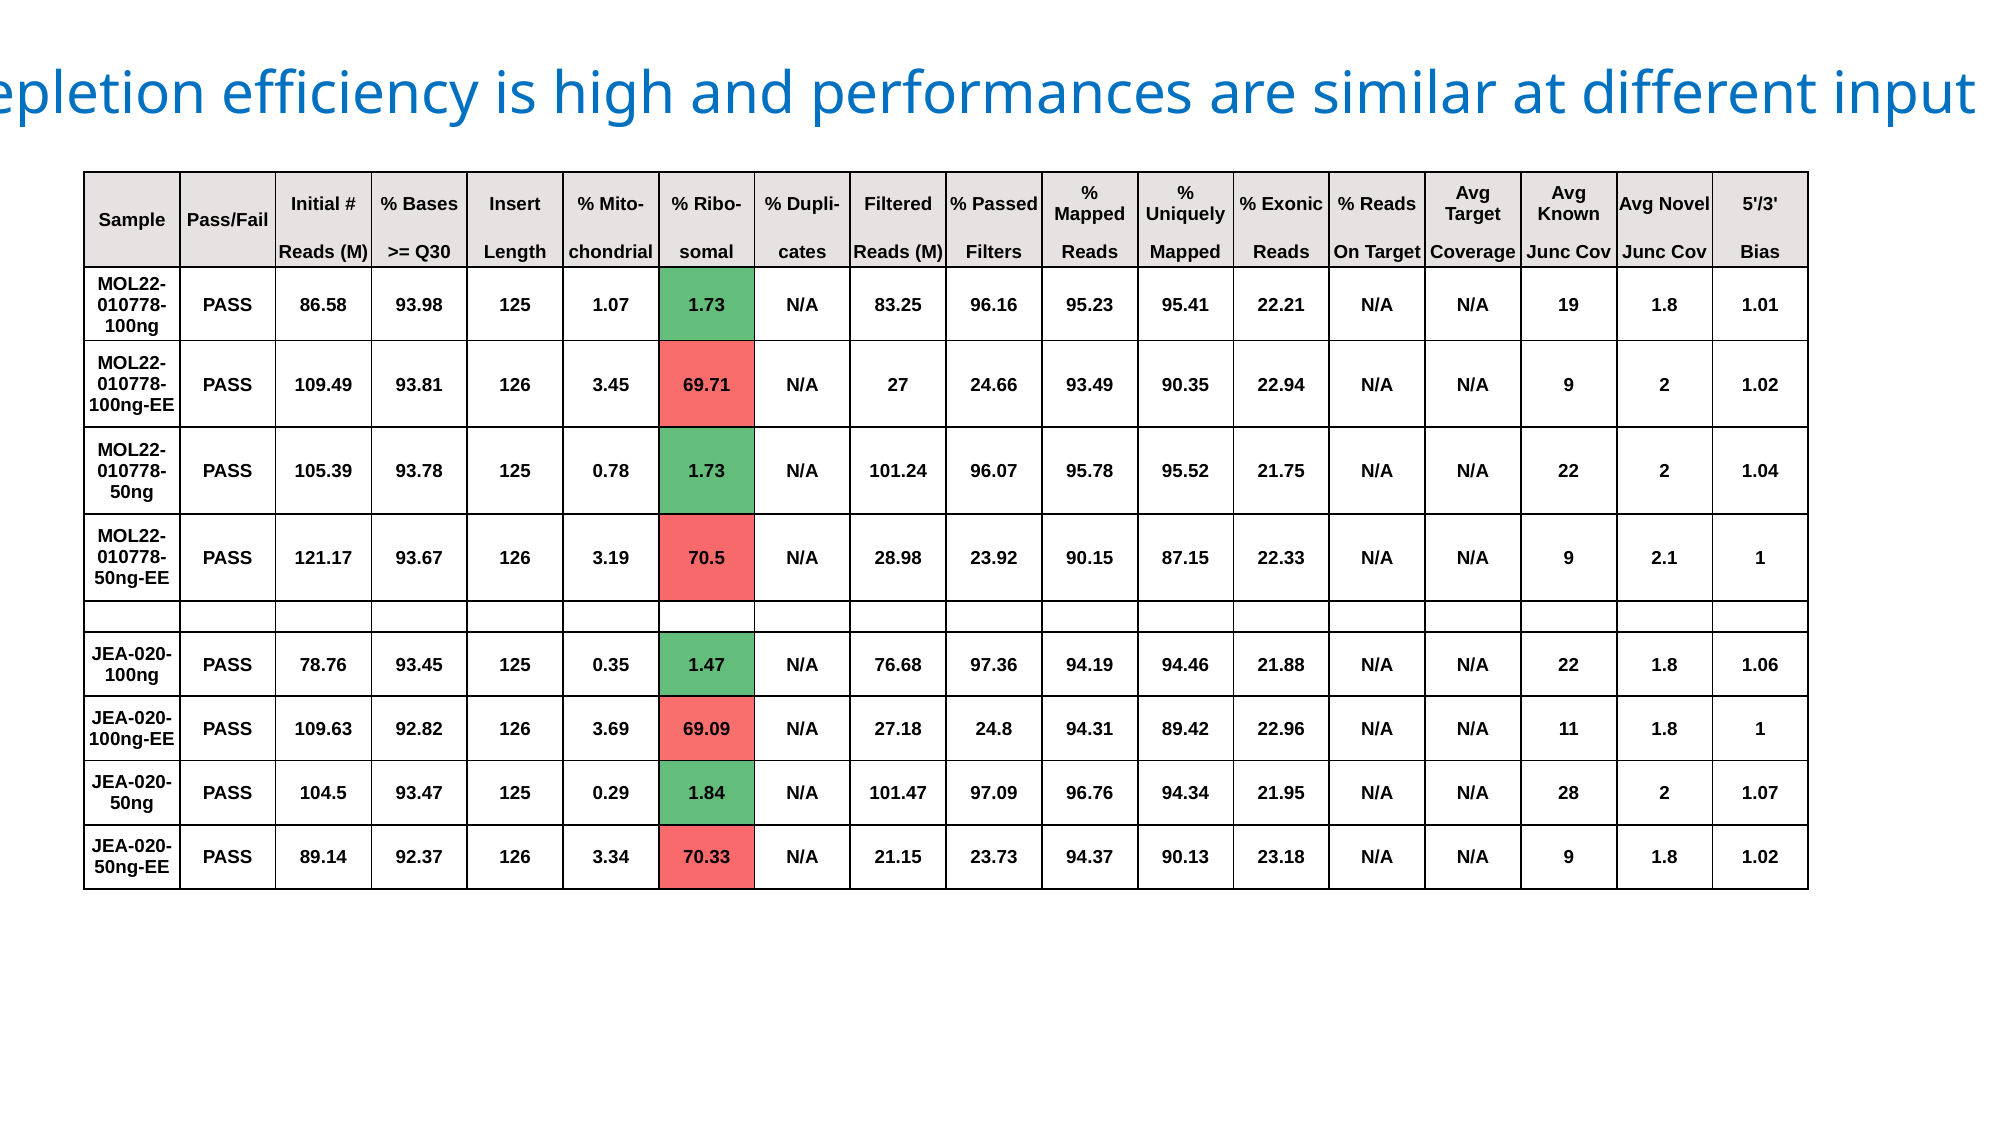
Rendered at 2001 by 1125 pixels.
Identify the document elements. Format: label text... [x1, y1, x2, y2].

table_cell JEA-020-100ng-EE [85, 697, 179, 760]
table_cell Bias [1713, 236, 1807, 266]
table_cell Junc Cov [1618, 236, 1712, 266]
table_cell 96.16 [947, 268, 1041, 340]
table_cell 126 [468, 826, 562, 888]
table_cell 93.81 [372, 341, 466, 426]
table_cell 94.37 [1043, 826, 1137, 888]
table_cell 126 [468, 697, 562, 760]
table_cell 21.75 [1234, 428, 1328, 513]
table_cell Coverage [1426, 236, 1520, 266]
table_cell N/A [755, 697, 849, 760]
table_cell [468, 602, 562, 631]
table_cell 69.09 [660, 697, 754, 760]
table_cell 3.45 [564, 341, 658, 426]
table_cell [1139, 602, 1233, 631]
table_cell 24.8 [947, 697, 1041, 760]
table_cell 1.8 [1618, 268, 1712, 340]
table_cell MOL22-010778-100ng-EE [85, 341, 179, 426]
table_cell 21.88 [1234, 633, 1328, 695]
table_header % Uniquely [1139, 173, 1233, 236]
table_cell 76.68 [851, 633, 945, 695]
table_cell [755, 602, 849, 631]
table_cell 1.73 [660, 428, 754, 513]
table_cell [276, 602, 371, 631]
table_cell MOL22-010778-50ng [85, 428, 179, 513]
table_cell 1.04 [1713, 428, 1807, 513]
table_cell 1.47 [660, 633, 754, 695]
table_cell JEA-020-50ng-EE [85, 826, 179, 888]
table_cell N/A [1426, 761, 1520, 824]
table_cell [1713, 602, 1807, 631]
table_cell 2 [1618, 428, 1712, 513]
table_cell 101.47 [851, 761, 945, 824]
table_cell 121.17 [276, 515, 371, 600]
table_cell 125 [468, 428, 562, 513]
table_header Avg Known [1522, 173, 1616, 236]
table_cell 70.33 [660, 826, 754, 888]
table_cell 93.78 [372, 428, 466, 513]
table_cell 22.33 [1234, 515, 1328, 600]
table_cell 0.78 [564, 428, 658, 513]
table_cell 94.46 [1139, 633, 1233, 695]
table_cell 27.18 [851, 697, 945, 760]
table_cell 90.15 [1043, 515, 1137, 600]
table_cell N/A [755, 633, 849, 695]
table_cell Reads (M) [851, 236, 945, 266]
table_cell [1234, 602, 1328, 631]
table_cell [181, 602, 275, 631]
table_cell N/A [1330, 428, 1424, 513]
table_cell Filters [947, 236, 1041, 266]
table_cell 93.98 [372, 268, 466, 340]
table_cell 89.14 [276, 826, 371, 888]
table_cell 126 [468, 515, 562, 600]
table_cell 3.34 [564, 826, 658, 888]
table_cell PASS [181, 341, 275, 426]
table_cell 126 [468, 341, 562, 426]
table_cell 3.69 [564, 697, 658, 760]
table_cell 93.49 [1043, 341, 1137, 426]
table_cell N/A [1426, 268, 1520, 340]
table_cell 93.67 [372, 515, 466, 600]
table_cell PASS [181, 697, 275, 760]
table_cell [1330, 602, 1424, 631]
table_cell [1043, 602, 1137, 631]
table_cell 125 [468, 633, 562, 695]
table_cell 2 [1618, 341, 1712, 426]
table_cell N/A [755, 761, 849, 824]
table_cell 95.41 [1139, 268, 1233, 340]
table_header Avg Target [1426, 173, 1520, 236]
table_header % Exonic [1234, 173, 1328, 236]
table_cell 109.49 [276, 341, 371, 426]
table_cell 1.01 [1713, 268, 1807, 340]
table_cell 0.35 [564, 633, 658, 695]
table_cell N/A [1330, 515, 1424, 600]
table_cell [660, 602, 754, 631]
table_cell 86.58 [276, 268, 371, 340]
table_header % Mapped [1043, 173, 1137, 236]
table_cell Length [468, 236, 562, 266]
table_cell 22 [1522, 633, 1616, 695]
table_cell 1.73 [660, 268, 754, 340]
table_cell 22.21 [1234, 268, 1328, 340]
table_cell 1.07 [564, 268, 658, 340]
table_cell Reads (M) [276, 236, 371, 266]
table_cell 96.07 [947, 428, 1041, 513]
table_cell [851, 602, 945, 631]
table_cell N/A [1426, 697, 1520, 760]
table_cell Mapped [1139, 236, 1233, 266]
table_header % Ribo- [660, 173, 754, 236]
table_cell PASS [181, 826, 275, 888]
table_cell PASS [181, 428, 275, 513]
table_cell 95.78 [1043, 428, 1137, 513]
table_cell 11 [1522, 697, 1616, 760]
table_cell [947, 602, 1041, 631]
table_cell 97.09 [947, 761, 1041, 824]
table_cell 69.71 [660, 341, 754, 426]
table_cell N/A [1426, 633, 1520, 695]
table_cell N/A [1330, 633, 1424, 695]
table_cell 0.29 [564, 761, 658, 824]
table_header Avg Novel [1618, 173, 1712, 236]
table_cell N/A [1330, 761, 1424, 824]
table_cell 2.1 [1618, 515, 1712, 600]
table_cell 92.82 [372, 697, 466, 760]
table_cell 23.92 [947, 515, 1041, 600]
table_cell 21.95 [1234, 761, 1328, 824]
table_cell 89.42 [1139, 697, 1233, 760]
table_cell 22.96 [1234, 697, 1328, 760]
table_cell N/A [755, 826, 849, 888]
table_header Initial # [276, 173, 371, 236]
table_cell [85, 602, 179, 631]
table_cell PASS [181, 761, 275, 824]
table_cell 125 [468, 761, 562, 824]
table_cell 1.8 [1618, 697, 1712, 760]
table_cell 87.15 [1139, 515, 1233, 600]
table_cell Reads [1043, 236, 1137, 266]
table_cell 92.37 [372, 826, 466, 888]
table_header % Bases [372, 173, 466, 236]
table_cell N/A [1330, 341, 1424, 426]
table_cell 93.47 [372, 761, 466, 824]
table_cell [372, 602, 466, 631]
table_cell 97.36 [947, 633, 1041, 695]
table_cell N/A [1330, 268, 1424, 340]
table_cell [564, 602, 658, 631]
table_cell 23.73 [947, 826, 1041, 888]
table_cell 9 [1522, 341, 1616, 426]
table_cell 90.35 [1139, 341, 1233, 426]
table_cell 9 [1522, 515, 1616, 600]
table_cell 21.15 [851, 826, 945, 888]
table_cell cates [755, 236, 849, 266]
table_cell 1.06 [1713, 633, 1807, 695]
table_cell chondrial [564, 236, 658, 266]
table_cell 1.02 [1713, 341, 1807, 426]
table_header % Reads [1330, 173, 1424, 236]
table_cell N/A [1426, 341, 1520, 426]
table_header 5'/3' [1713, 173, 1807, 236]
table_cell >= Q30 [372, 236, 466, 266]
table_cell MOL22-010778-50ng-EE [85, 515, 179, 600]
table_cell Reads [1234, 236, 1328, 266]
table_cell 23.18 [1234, 826, 1328, 888]
table_header Pass/Fail [181, 173, 275, 266]
table_cell N/A [1330, 826, 1424, 888]
table_cell [1618, 602, 1712, 631]
table_cell PASS [181, 633, 275, 695]
table_cell N/A [1426, 428, 1520, 513]
table_cell 1.8 [1618, 633, 1712, 695]
table_cell 28 [1522, 761, 1616, 824]
table_cell 22.94 [1234, 341, 1328, 426]
table_cell 1.02 [1713, 826, 1807, 888]
table_cell 94.31 [1043, 697, 1137, 760]
table_cell [1426, 602, 1520, 631]
table_cell 93.45 [372, 633, 466, 695]
table_cell 24.66 [947, 341, 1041, 426]
table_cell 9 [1522, 826, 1616, 888]
table_cell N/A [755, 268, 849, 340]
text_box Depletion efficiency is high and performances are similar at different input [0, 48, 1992, 133]
table_cell 1.07 [1713, 761, 1807, 824]
table_cell PASS [181, 268, 275, 340]
table_cell 2 [1618, 761, 1712, 824]
table_cell On Target [1330, 236, 1424, 266]
table_cell Junc Cov [1522, 236, 1616, 266]
table_cell 83.25 [851, 268, 945, 340]
table_header Sample [85, 173, 179, 266]
table_cell MOL22-010778-100ng [85, 268, 179, 340]
table_cell 95.52 [1139, 428, 1233, 513]
table_cell 22 [1522, 428, 1616, 513]
table_cell 28.98 [851, 515, 945, 600]
table_cell 101.24 [851, 428, 945, 513]
table_cell N/A [1426, 826, 1520, 888]
table_cell 90.13 [1139, 826, 1233, 888]
table_cell 1 [1713, 515, 1807, 600]
table_cell N/A [1426, 515, 1520, 600]
table_cell N/A [1330, 697, 1424, 760]
table_cell 19 [1522, 268, 1616, 340]
table_cell 104.5 [276, 761, 371, 824]
table_header % Passed [947, 173, 1041, 236]
table_cell 125 [468, 268, 562, 340]
table_header % Mito- [564, 173, 658, 236]
table_cell 3.19 [564, 515, 658, 600]
table_cell 1 [1713, 697, 1807, 760]
table_cell N/A [755, 515, 849, 600]
table_cell 70.5 [660, 515, 754, 600]
table_cell 94.34 [1139, 761, 1233, 824]
table_cell JEA-020-100ng [85, 633, 179, 695]
table_cell 105.39 [276, 428, 371, 513]
table_cell somal [660, 236, 754, 266]
table_cell N/A [755, 341, 849, 426]
table_cell N/A [755, 428, 849, 513]
table_header % Dupli- [755, 173, 849, 236]
table_header Filtered [851, 173, 945, 236]
table_cell 78.76 [276, 633, 371, 695]
table_cell 1.8 [1618, 826, 1712, 888]
table_cell 96.76 [1043, 761, 1137, 824]
table_cell [1522, 602, 1616, 631]
table_cell 27 [851, 341, 945, 426]
table_cell 109.63 [276, 697, 371, 760]
table_cell JEA-020-50ng [85, 761, 179, 824]
table_cell 1.84 [660, 761, 754, 824]
table_cell PASS [181, 515, 275, 600]
table_cell 95.23 [1043, 268, 1137, 340]
table_cell 94.19 [1043, 633, 1137, 695]
table_header Insert [468, 173, 562, 236]
